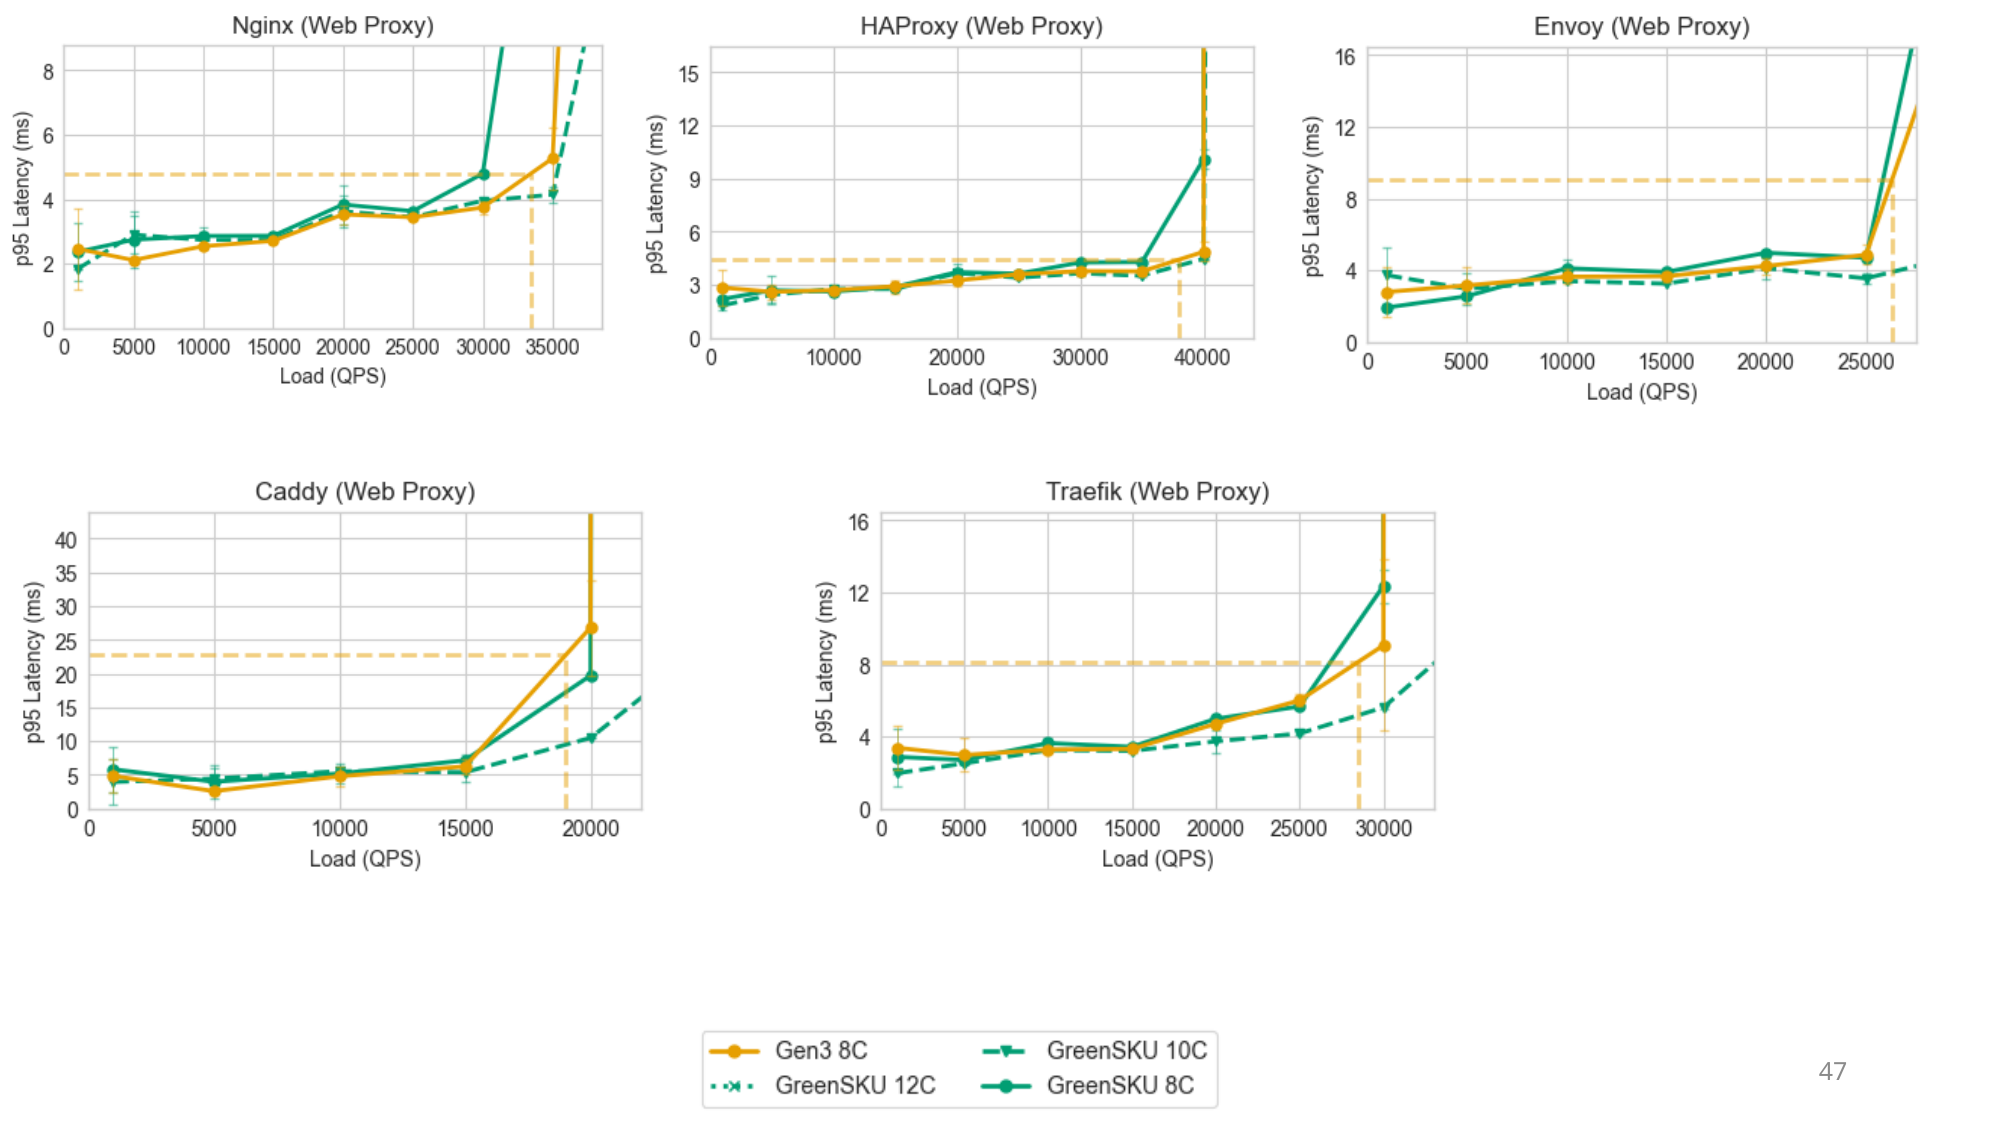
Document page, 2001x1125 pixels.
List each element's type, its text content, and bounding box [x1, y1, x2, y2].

picture [10, 467, 655, 886]
picture [633, 2, 1267, 413]
picture [0, 2, 615, 402]
slide_number 47 [1412, 1042, 1863, 1103]
picture [1289, 2, 1930, 418]
picture [802, 467, 1448, 886]
picture [673, 1023, 1238, 1124]
